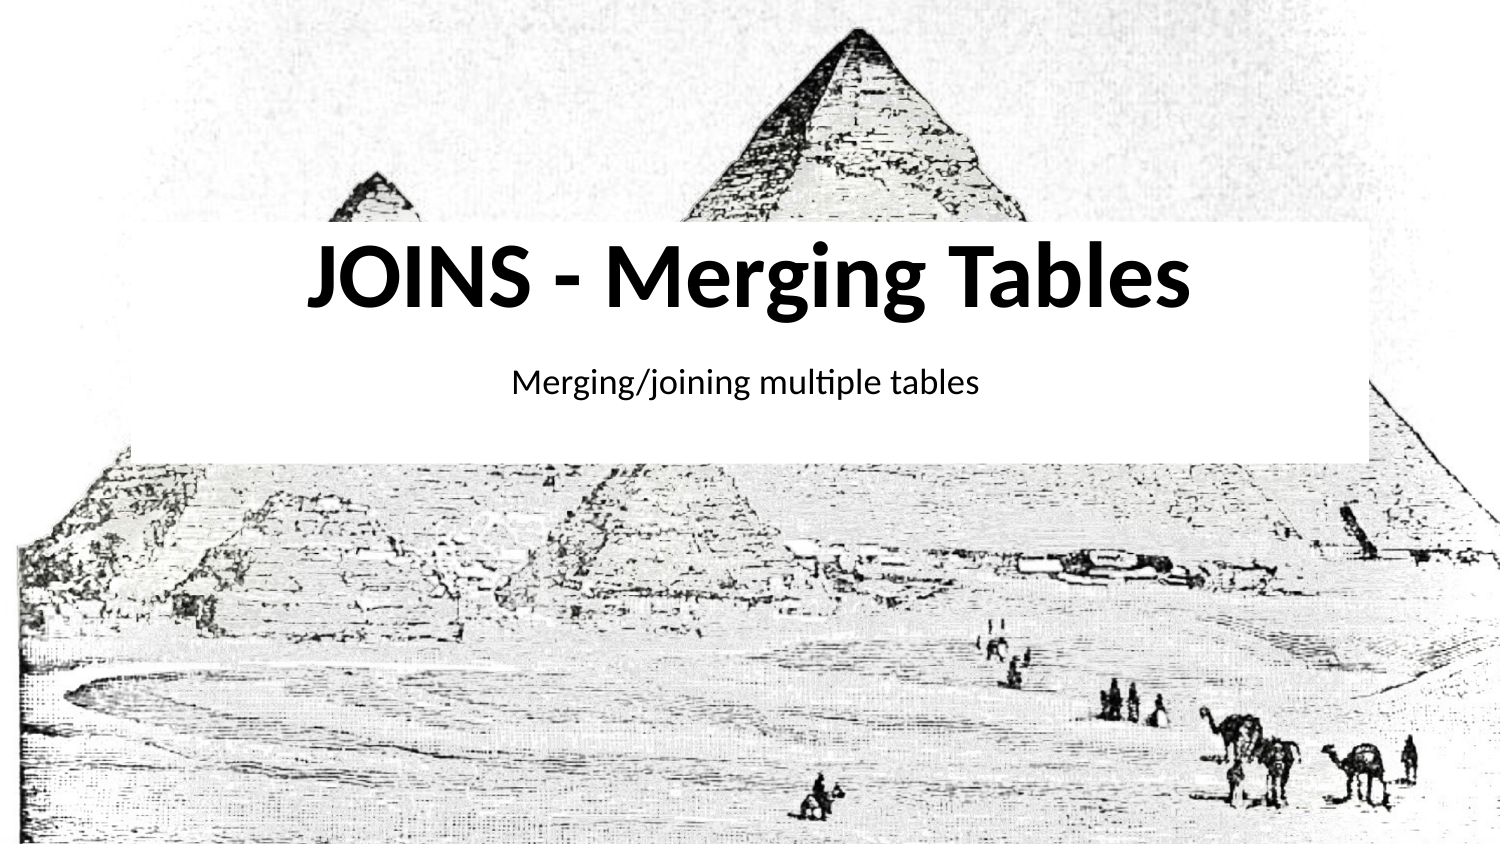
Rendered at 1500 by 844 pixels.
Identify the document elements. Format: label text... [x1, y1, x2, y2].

picture [0, 0, 1500, 844]
title JOINS - Merging Tables Merging/joining multiple tables [130, 221, 1370, 464]
